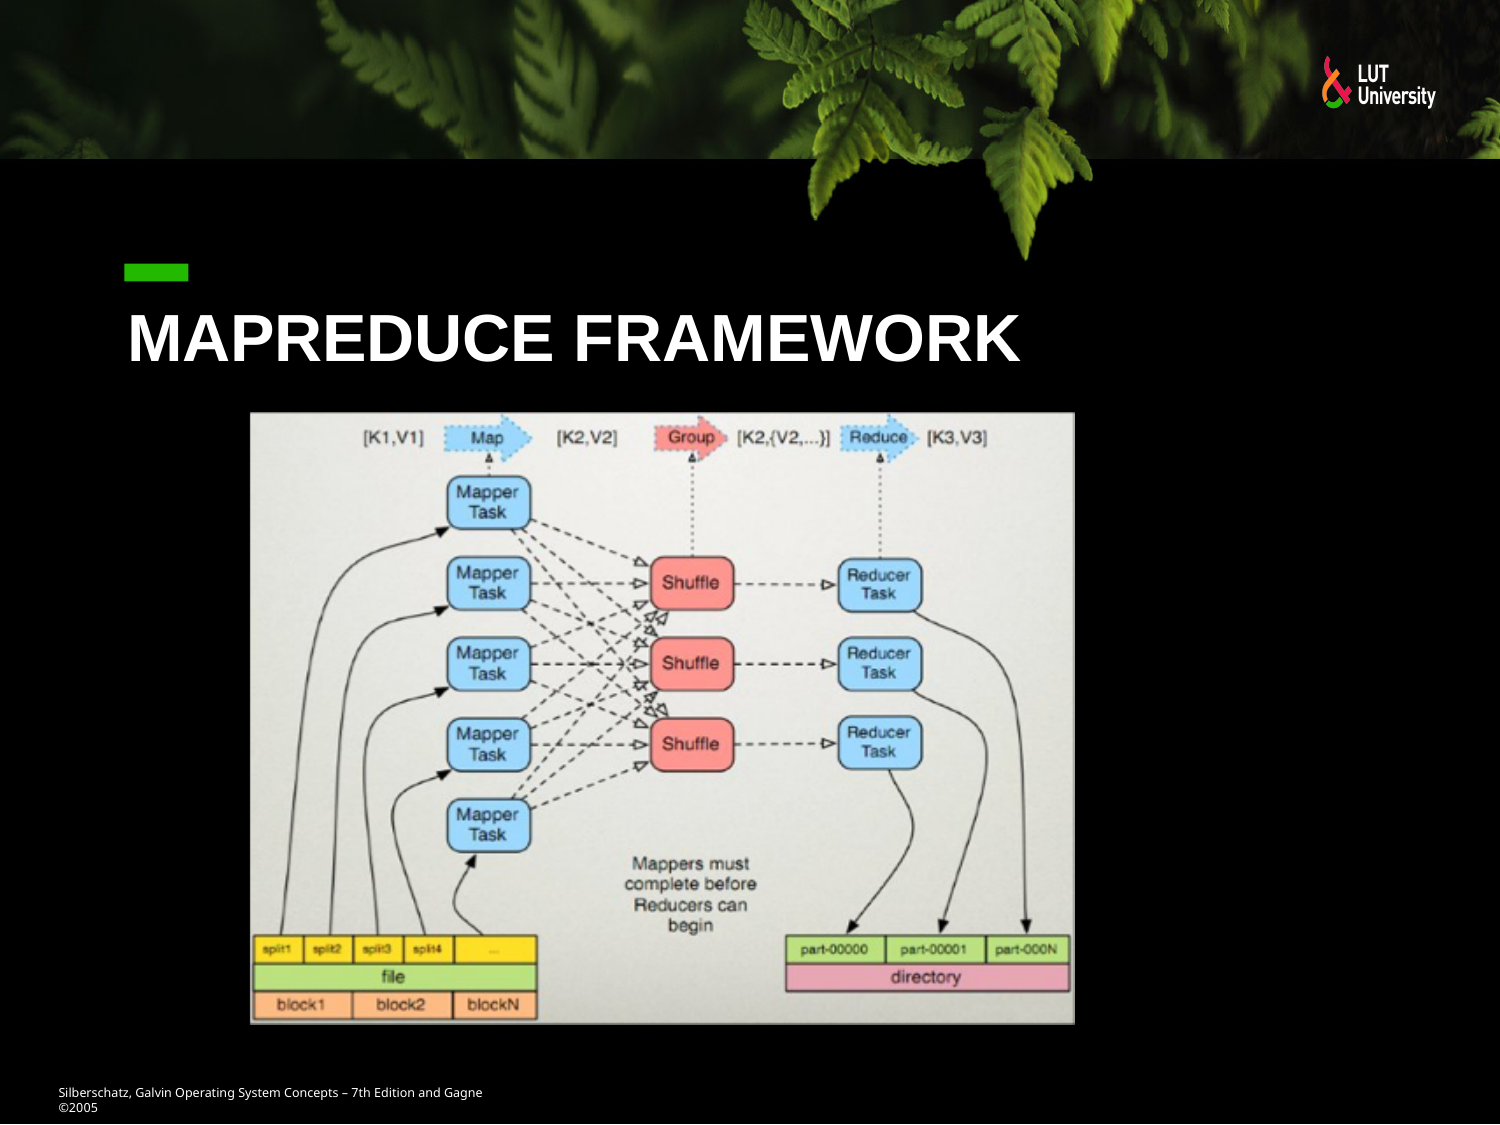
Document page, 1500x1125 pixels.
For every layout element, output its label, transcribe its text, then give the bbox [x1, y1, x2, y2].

picture [0, 0, 1500, 1124]
text_box Silberschatz, Galvin Operating System Concepts – 7th Edition and Gagne ©2005 [43, 1077, 525, 1123]
text_box [249, 483, 1075, 1025]
title MapReduce Framework [125, 292, 1201, 483]
